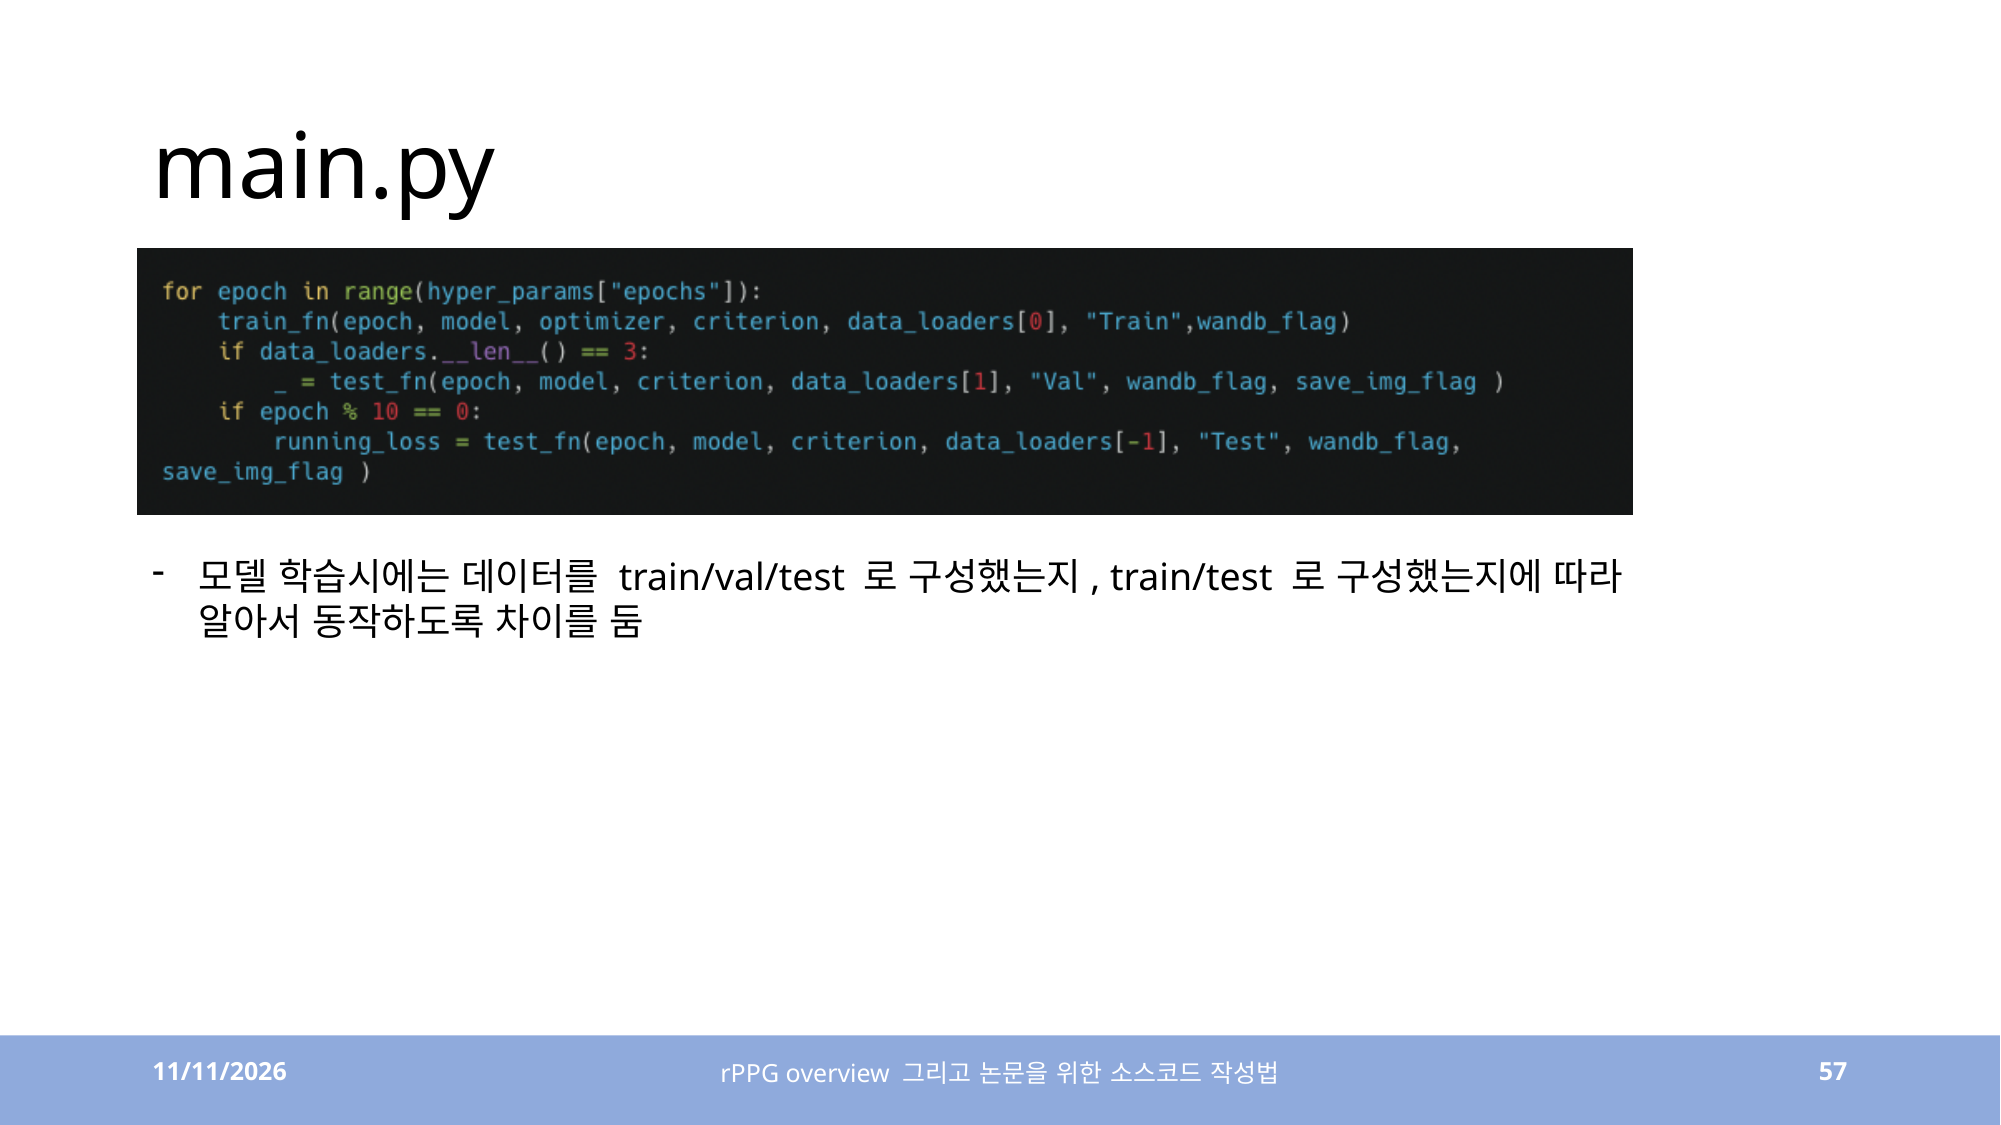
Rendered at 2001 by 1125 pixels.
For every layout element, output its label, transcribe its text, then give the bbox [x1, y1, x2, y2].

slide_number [137, 1042, 588, 1103]
title main.py [137, 59, 1863, 278]
text_box 모델 학습시에는 데이터를 train/val/test 로 구성했는지, train/test 로 구성했는지에 따라 알아서 동작하도록 차이를 둠 [137, 545, 1687, 651]
slide_number 57 [1412, 1042, 1863, 1103]
footer rPPG overview 그리고 논문을 위한 소스코드 작성법 [662, 1042, 1338, 1103]
picture [137, 248, 1633, 515]
